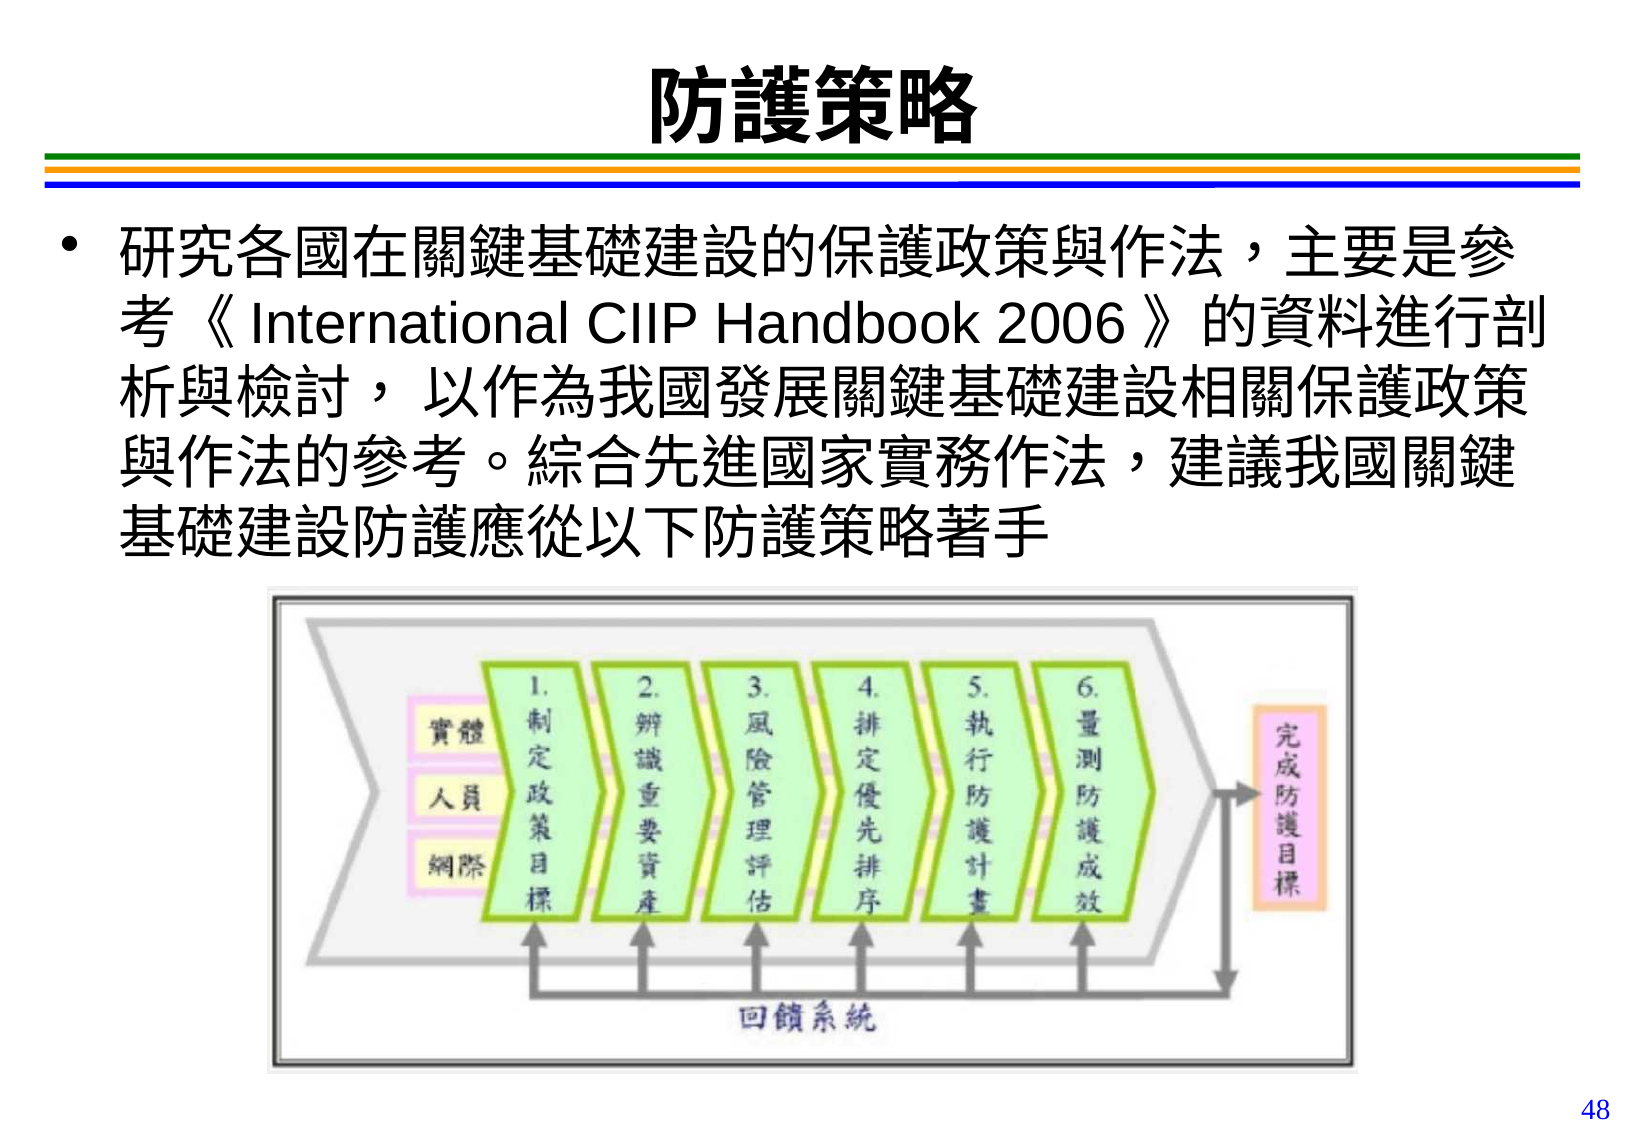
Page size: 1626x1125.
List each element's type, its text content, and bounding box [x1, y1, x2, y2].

title 防護策略 [81, 45, 1544, 161]
picture [267, 585, 1358, 1074]
slide_number 48 [1246, 1082, 1625, 1119]
list 研究各國在關鍵基礎建設的保護政策與作法，主要是參考《International CIIP Handbook 2006》的資料進行剖析與檢討， 以作為我國發展關鍵基礎建設相關保護政策與作法的參考。綜合先進國家實務作法，建議我國關鍵基礎建設防護應從以下防護策略著手 [44, 207, 1581, 1005]
